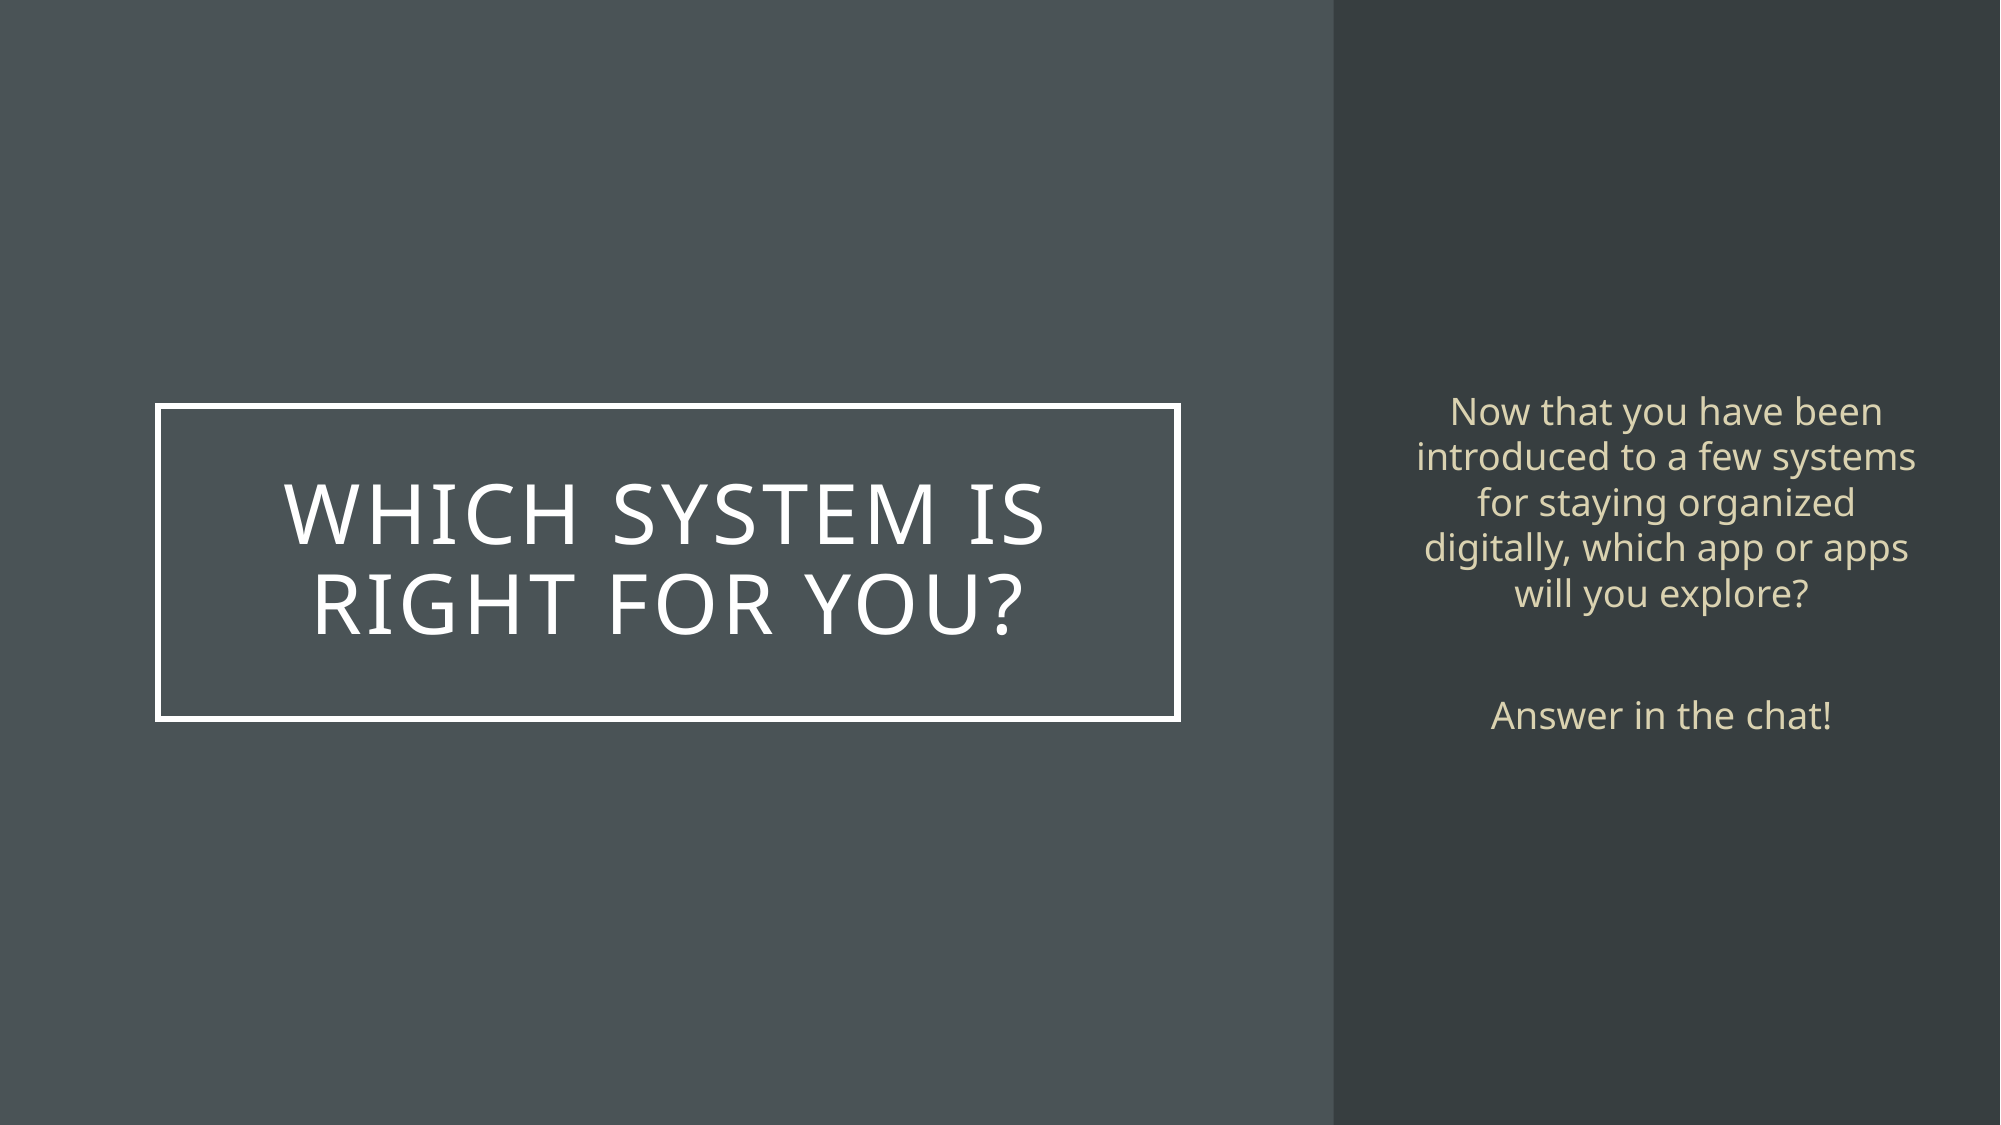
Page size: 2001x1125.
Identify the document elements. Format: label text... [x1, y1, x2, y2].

list Now that you have been introduced to a few systems for staying organized digitally, which app or apps will you explore? Answer in the chat! [1399, 356, 1934, 769]
title Which System is Right for you? [155, 403, 1181, 722]
text_box [1333, 0, 2000, 1125]
